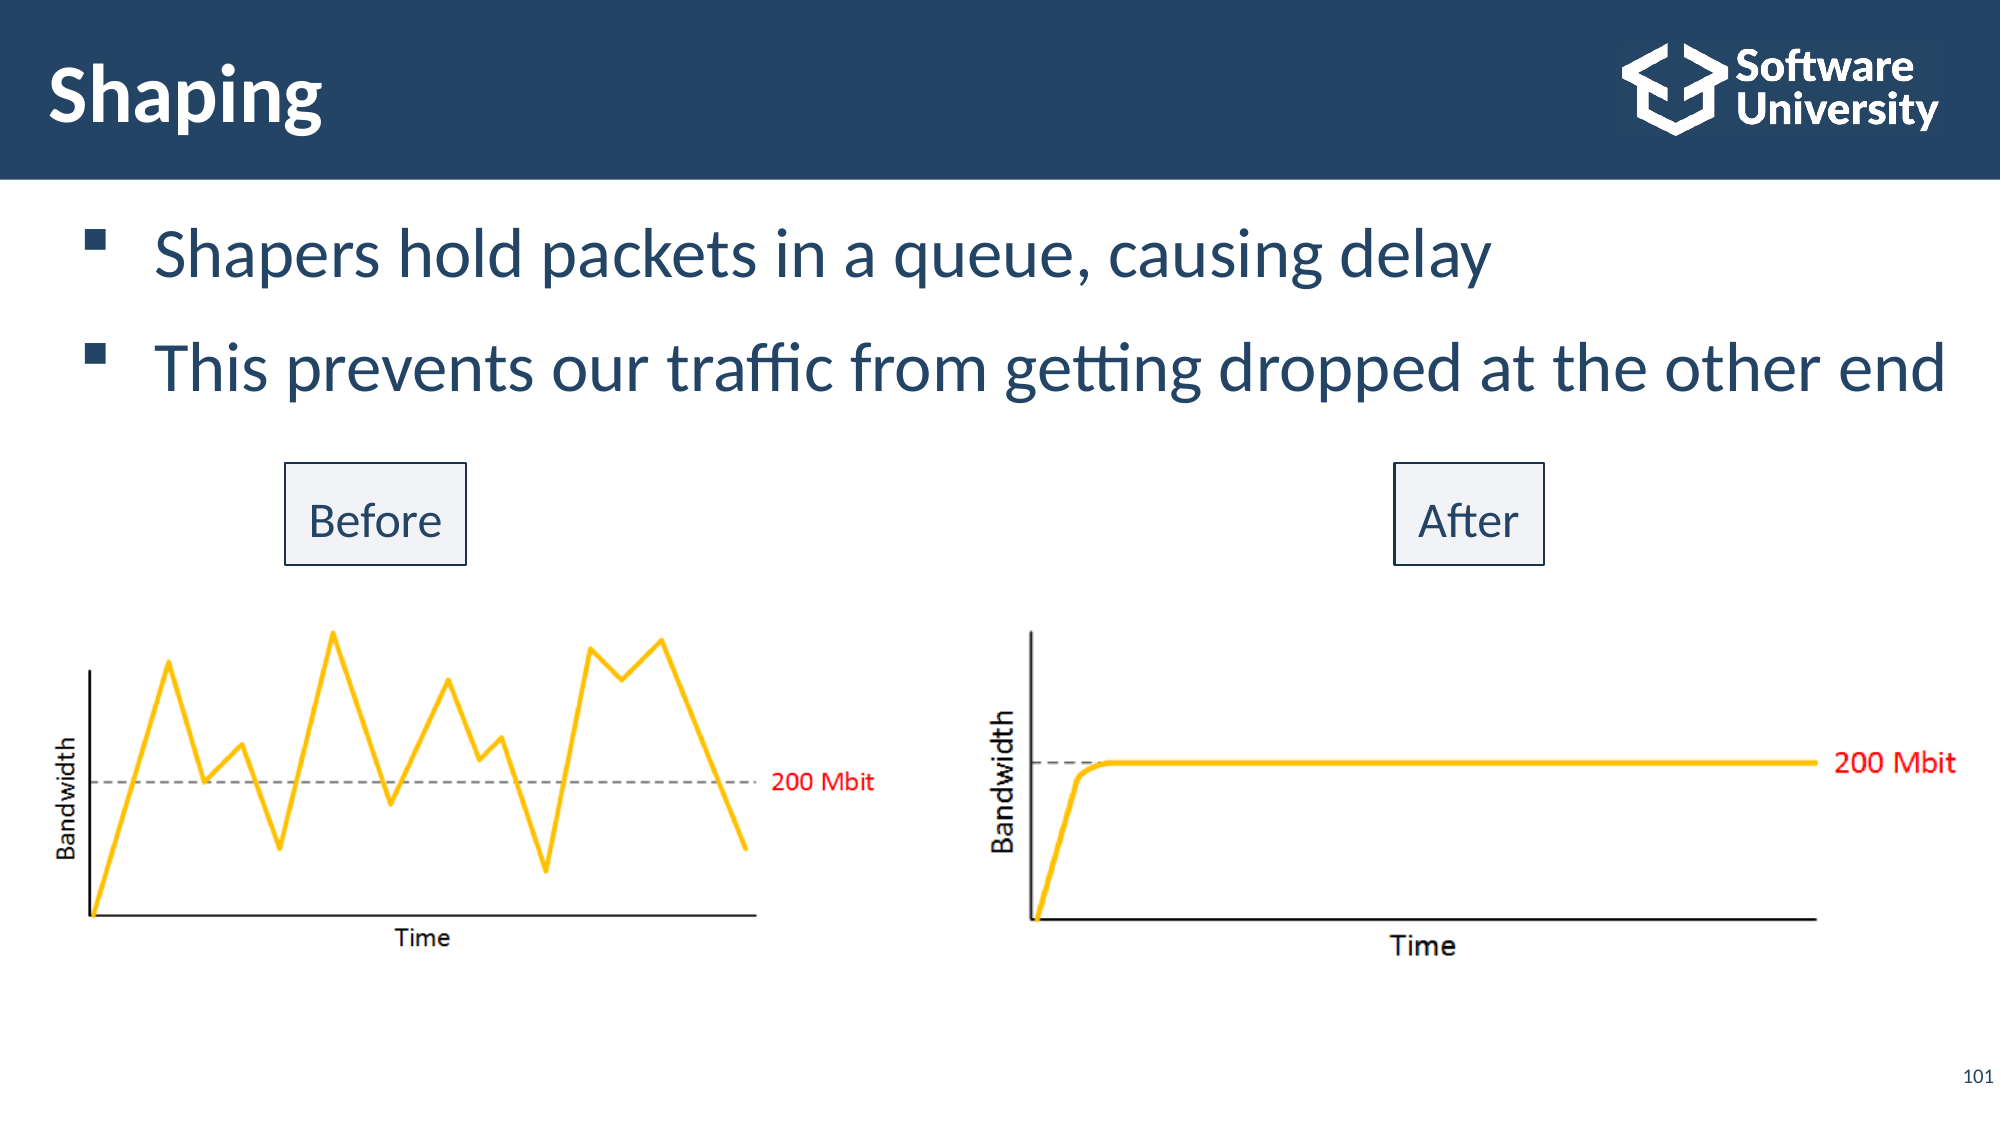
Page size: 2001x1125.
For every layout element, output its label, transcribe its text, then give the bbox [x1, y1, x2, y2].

picture [964, 600, 1969, 973]
picture [38, 622, 913, 952]
slide_number 101 [1929, 1049, 2000, 1100]
text_box After [1394, 463, 1544, 565]
title Shaping [31, 16, 1591, 162]
text_box Before [285, 463, 467, 565]
list Shapers hold packets in a queue, causing delay This prevents our traffic from getting dropped at the other end [61, 196, 2000, 1050]
picture [1622, 43, 1939, 136]
